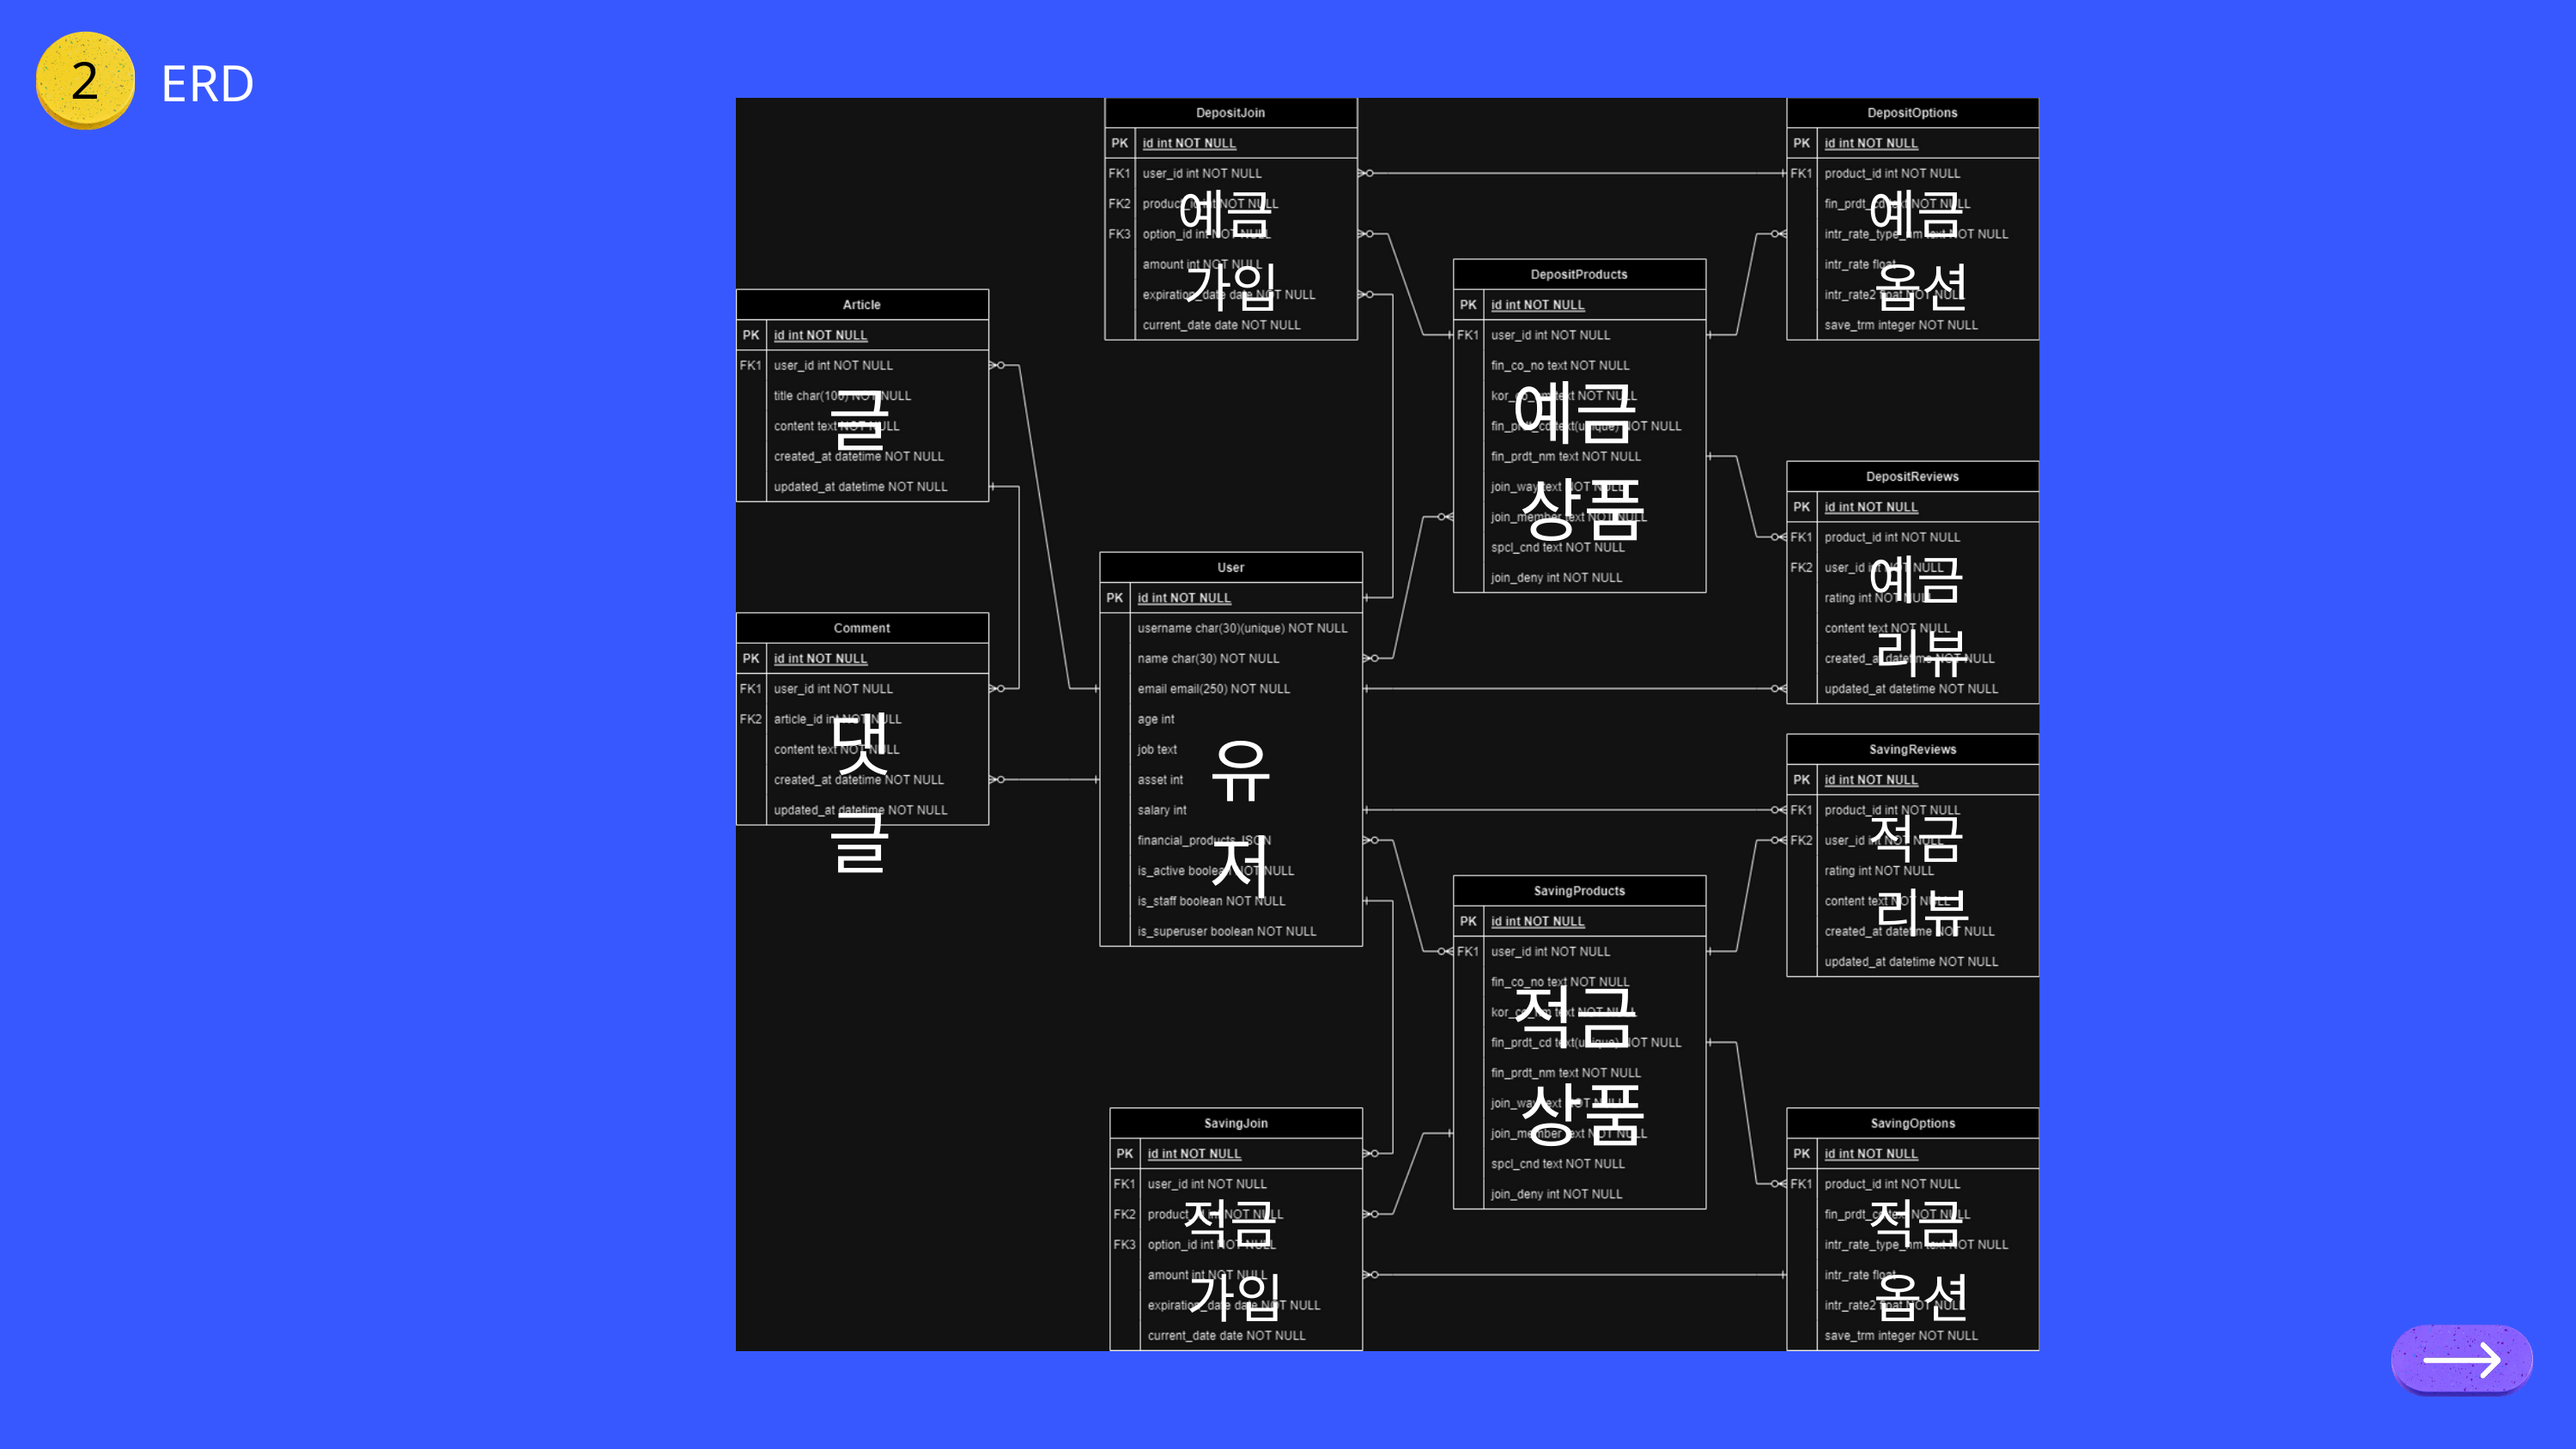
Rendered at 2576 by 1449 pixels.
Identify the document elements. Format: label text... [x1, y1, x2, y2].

text_box 댓글 [795, 687, 924, 882]
text_box [2423, 1342, 2501, 1379]
text_box [736, 98, 2040, 1351]
text_box 예금 리뷰 [1866, 536, 1979, 684]
text_box 예금 상품 [1509, 355, 1658, 551]
text_box 글 [828, 362, 892, 461]
text_box 2 [60, 48, 111, 110]
text_box 예금 옵션 [1866, 171, 1979, 319]
text_box 적금 리뷰 [1868, 795, 1978, 944]
text_box ERD [160, 41, 550, 112]
text_box [35, 31, 136, 131]
text_box 적금 가입 [1181, 1180, 1291, 1329]
text_box 적금 상품 [1511, 960, 1656, 1155]
text_box 예금 가입 [1176, 171, 1288, 319]
text_box [2391, 1325, 2534, 1397]
text_box 유저 [1179, 712, 1303, 907]
text_box 적금 옵션 [1868, 1180, 1978, 1329]
